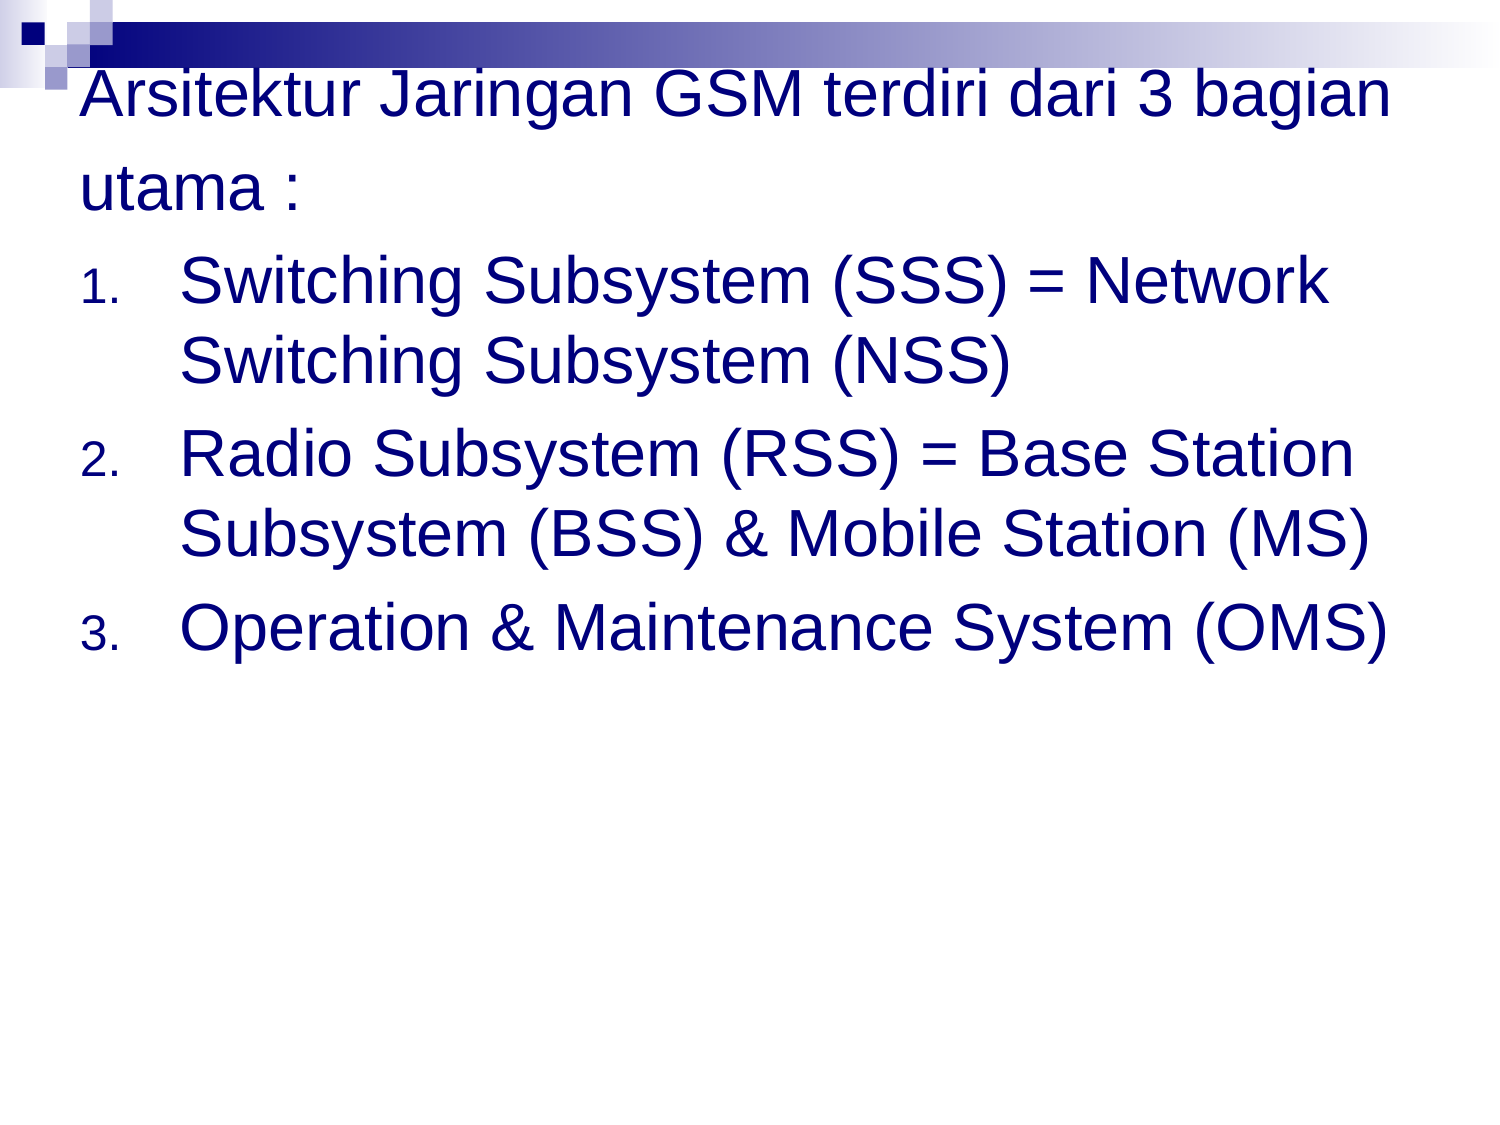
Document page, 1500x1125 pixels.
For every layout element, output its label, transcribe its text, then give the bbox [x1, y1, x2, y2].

list Arsitektur Jaringan GSM terdiri dari 3 bagian utama : Switching Subsystem (SSS) = Network Switching Subsystem (NSS) Radio Subsystem (RSS) = Base Station Subsystem (BSS) & Mobile Station (MS) Operation & Maintenance System (OMS) [64, 42, 1415, 946]
